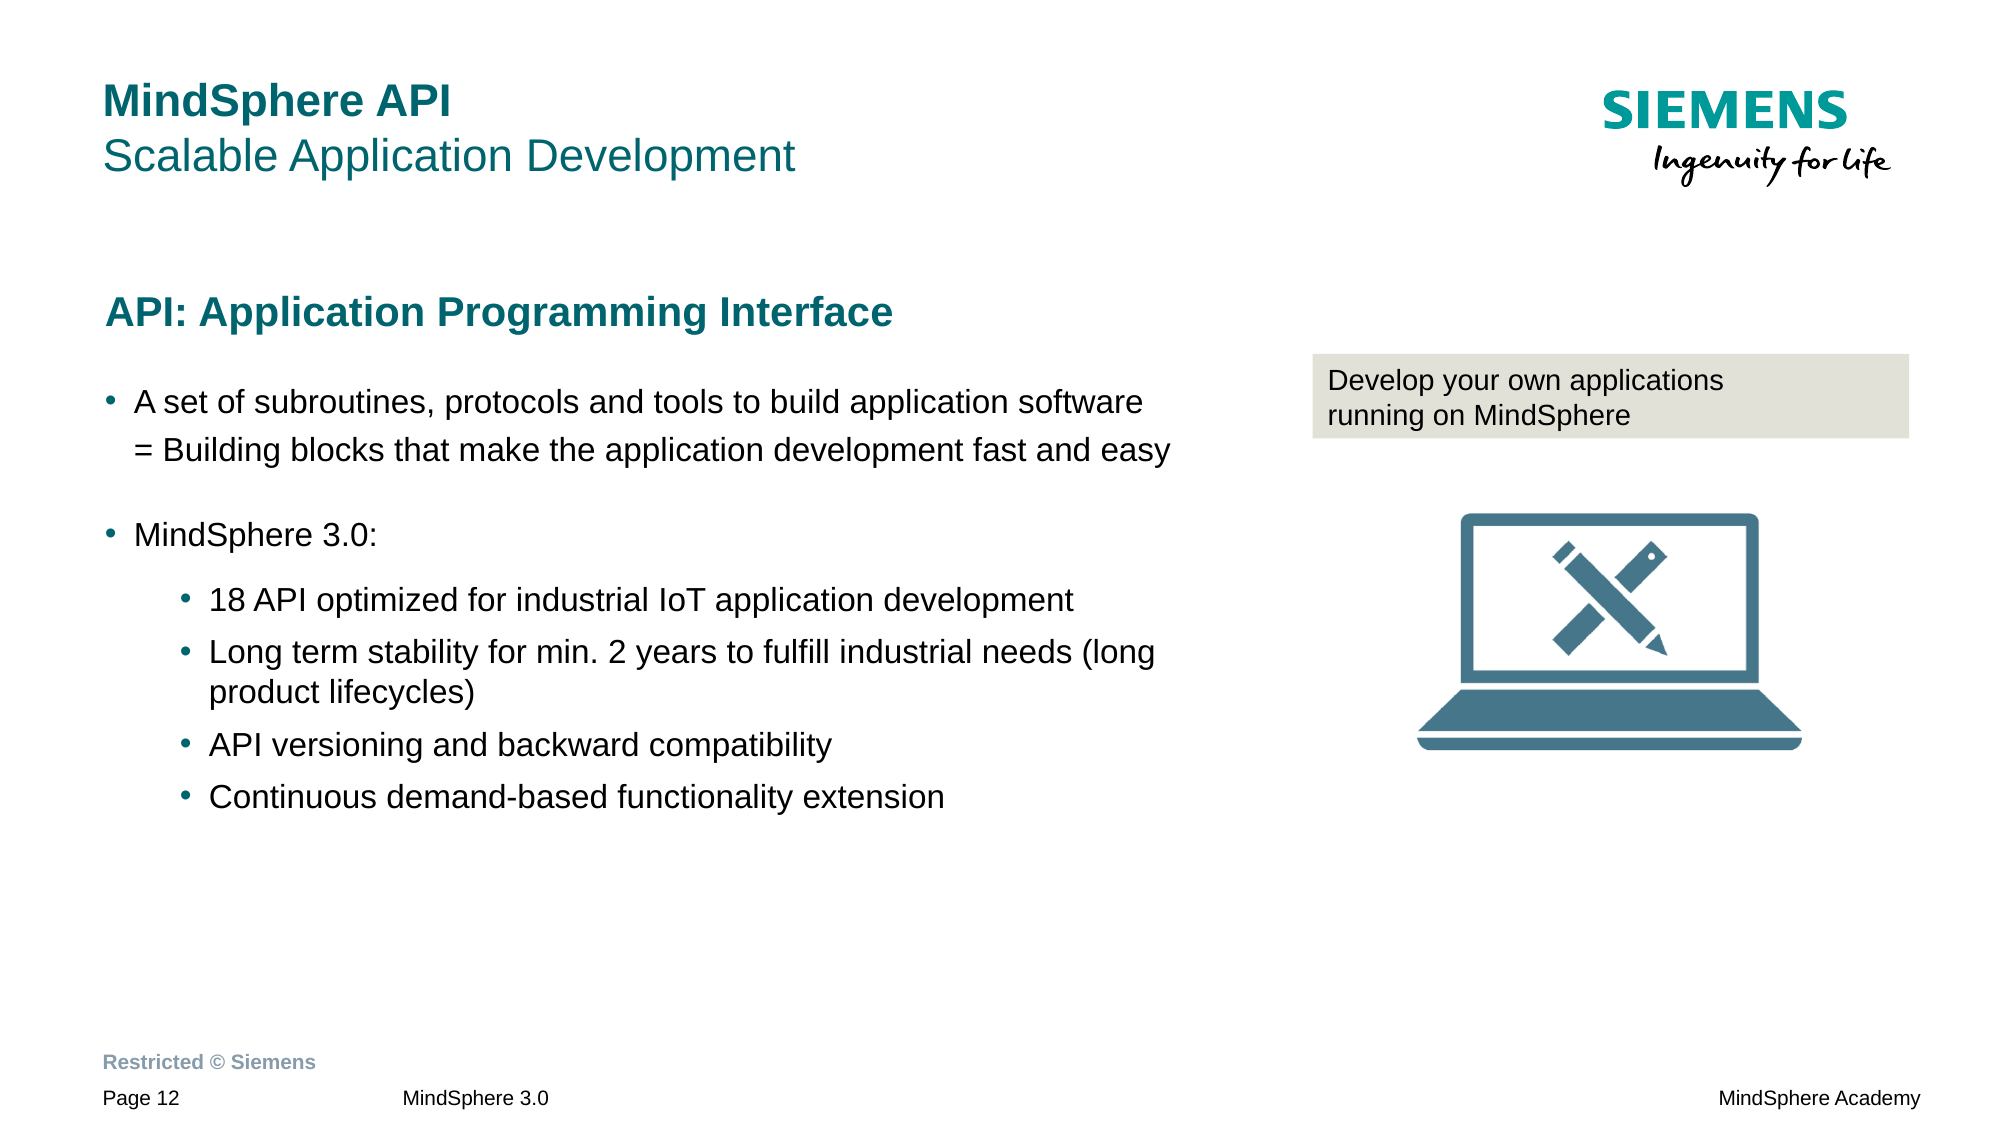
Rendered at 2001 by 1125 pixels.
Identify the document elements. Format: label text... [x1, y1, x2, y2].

text_box Develop your own applications running on MindSphere [1312, 353, 1910, 439]
text_box API: Application Programming Interface A set of subroutines, protocols and tools to build application software = Building blocks that make the application development fast and easy MindSphere 3.0: 18 API optimized for industrial IoT application development Long term stability for min. 2 years to fulfill industrial needs (long product lifecycles) API versioning and backward compatibility Continuous demand-based functionality extension [45, 268, 1278, 836]
picture [1417, 439, 1802, 824]
title MindSphere API Scalable Application Development [0, 0, 2000, 237]
